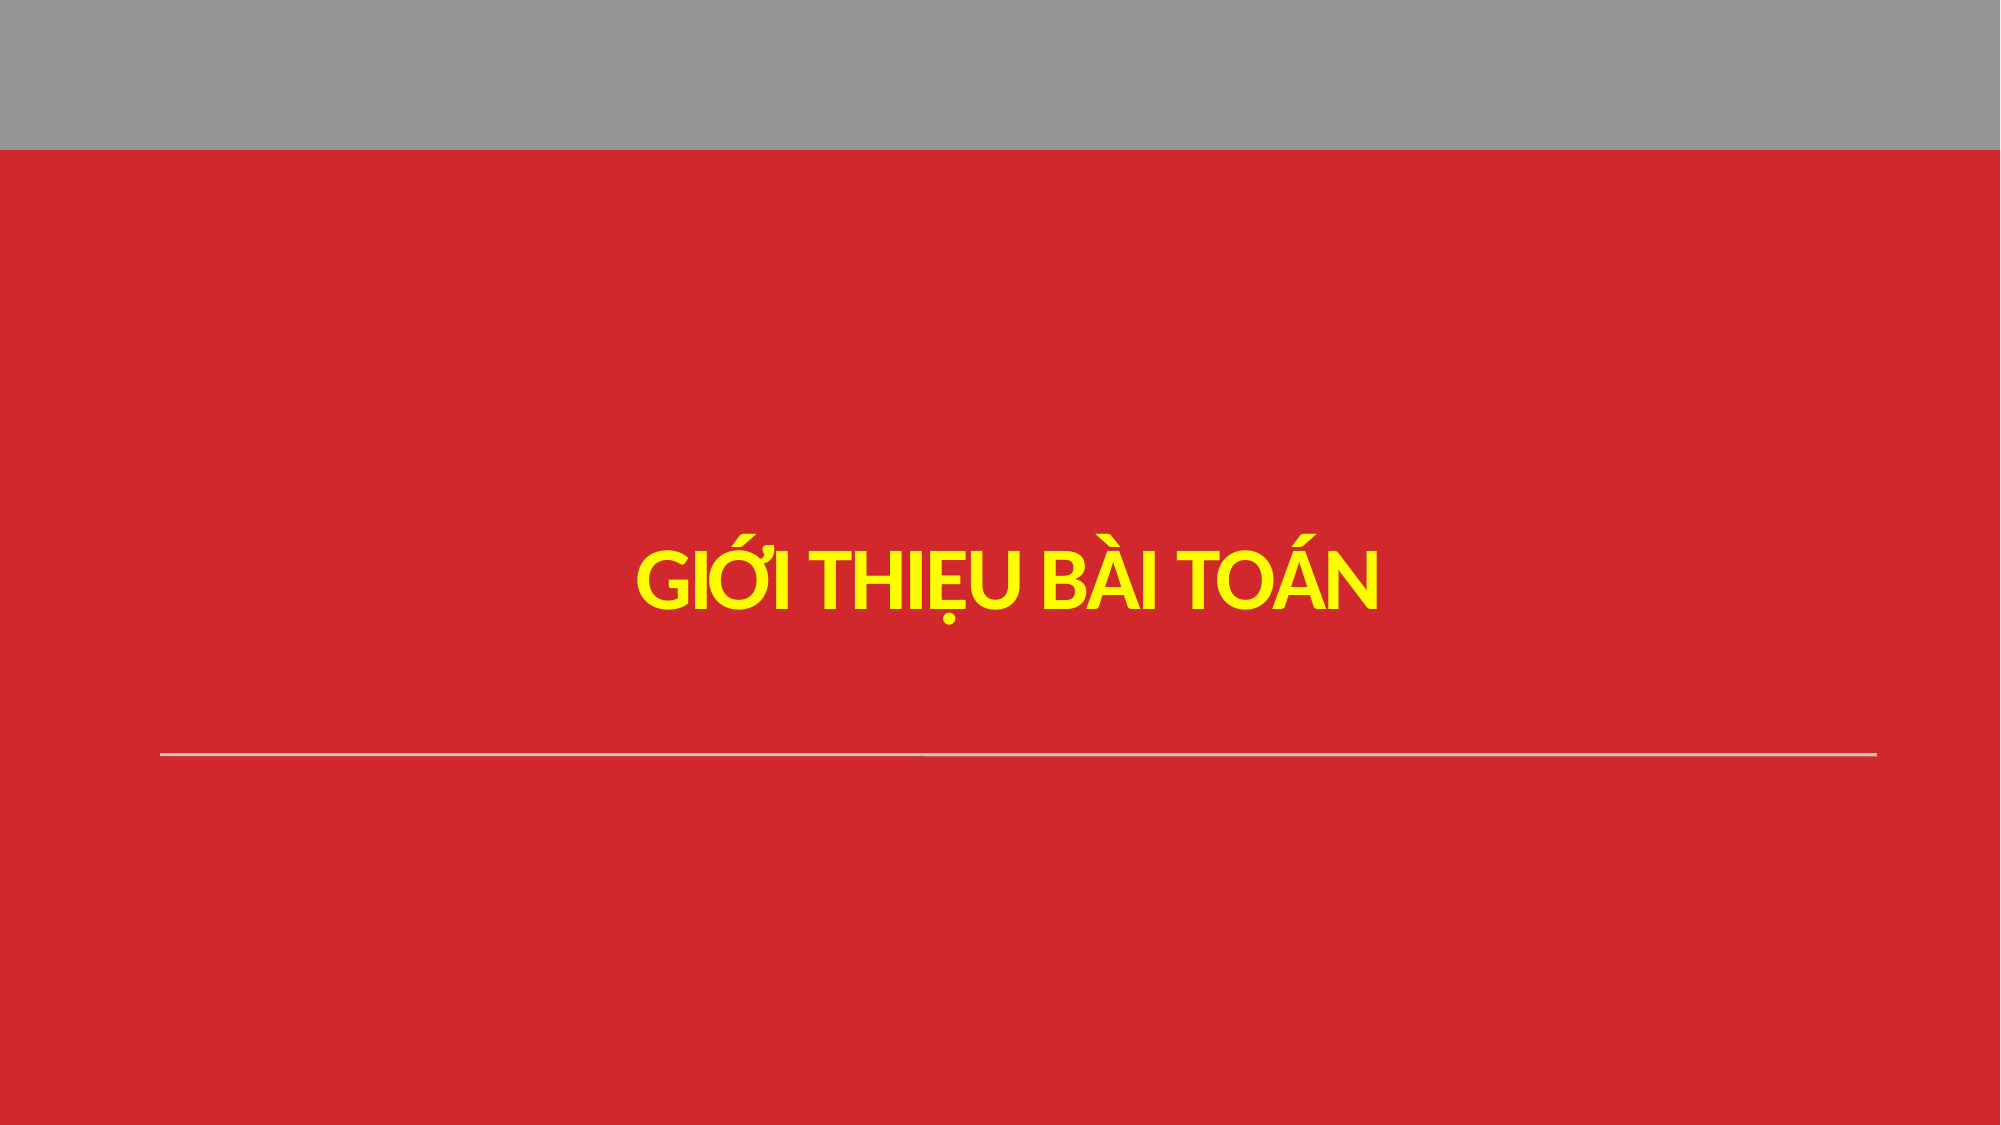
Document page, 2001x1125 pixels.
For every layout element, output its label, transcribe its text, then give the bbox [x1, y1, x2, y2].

title GIỚI THIỆU BÀI TOÁN [146, 518, 1872, 709]
